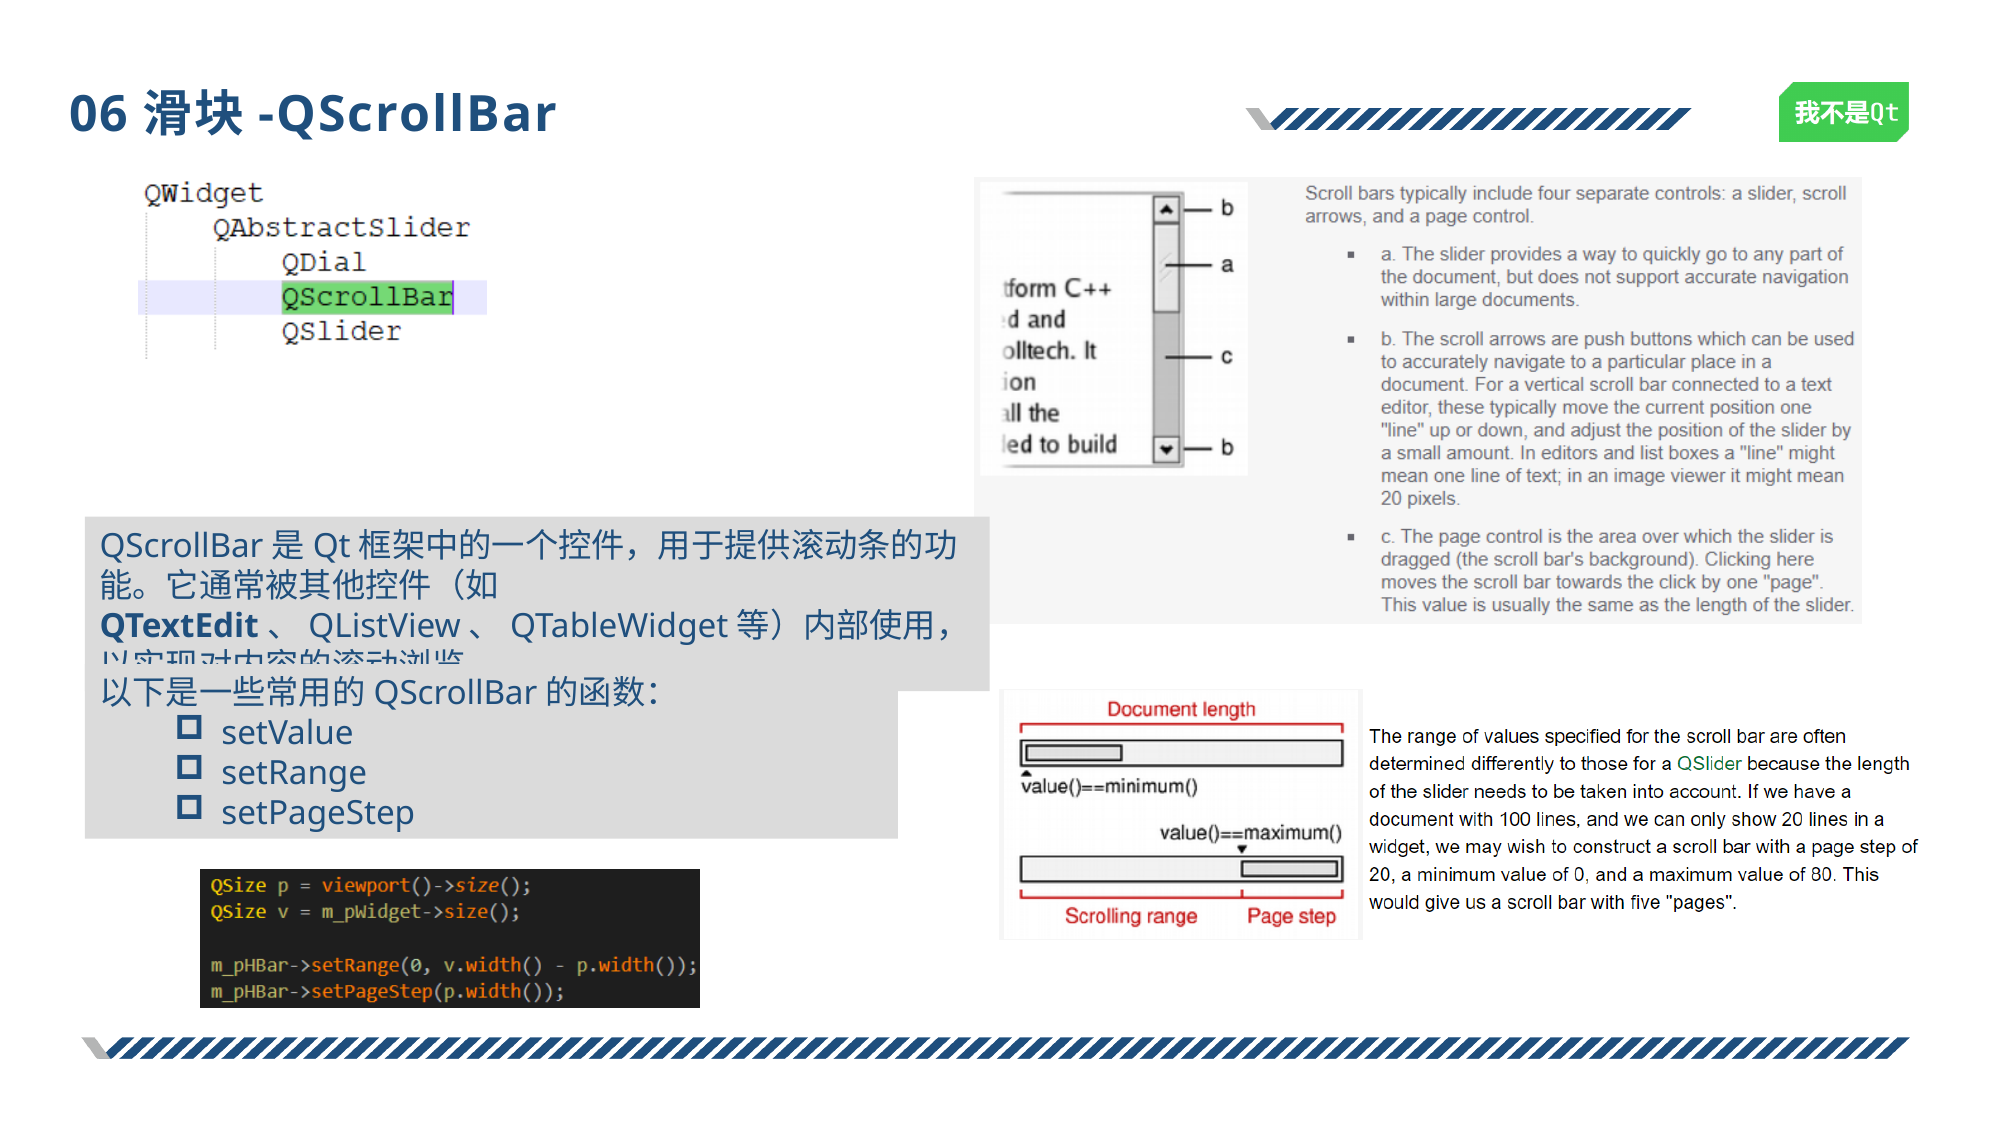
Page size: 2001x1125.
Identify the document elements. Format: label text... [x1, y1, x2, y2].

picture [1245, 108, 1692, 130]
picture [999, 689, 1925, 940]
text_box 以下是一些常用的QScrollBar的函数： setValue setRange setPageStep [84, 664, 898, 839]
text_box 06滑块-QScrollBar [54, 73, 573, 149]
picture [1779, 82, 1909, 142]
text_box QScrollBar是Qt框架中的一个控件，用于提供滚动条的功能。它通常被其他控件（如QTextEdit、QListView、QTableWidget等）内部使用，以实现对内容的滚动浏览。 [84, 516, 990, 692]
picture [81, 1037, 1910, 1059]
picture [200, 869, 700, 1008]
picture [138, 177, 487, 359]
picture [974, 177, 1862, 624]
